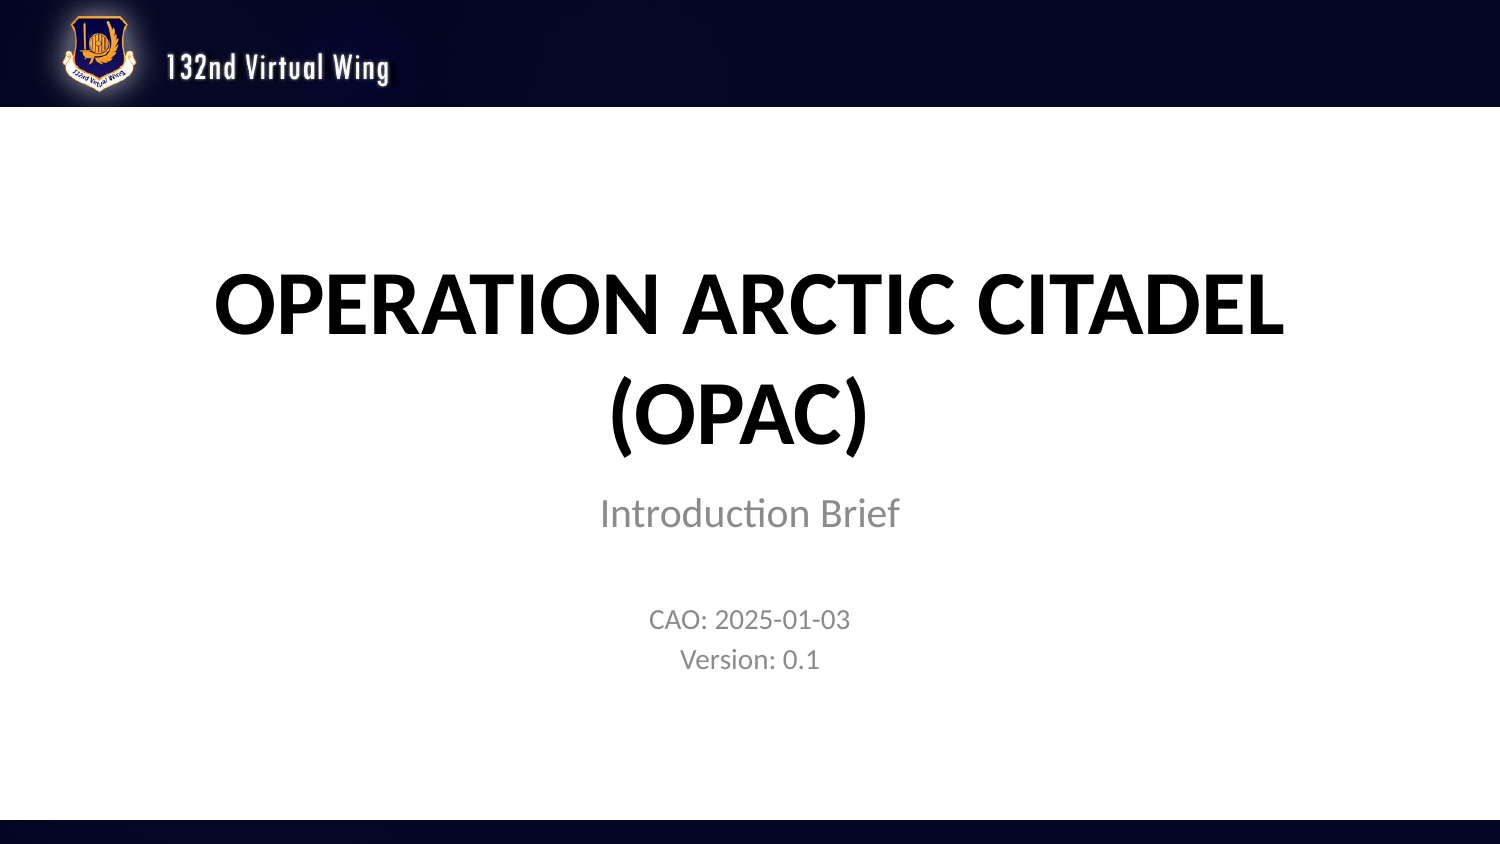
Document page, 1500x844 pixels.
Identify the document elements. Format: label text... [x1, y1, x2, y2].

picture [0, 0, 1500, 107]
subtitle Introduction Brief CAO: 2025-01-03 Version: 0.1 [225, 478, 1275, 694]
title OPERATION ARCTIC CITADEL (OPAC) [112, 262, 1388, 443]
picture [0, 820, 1500, 844]
